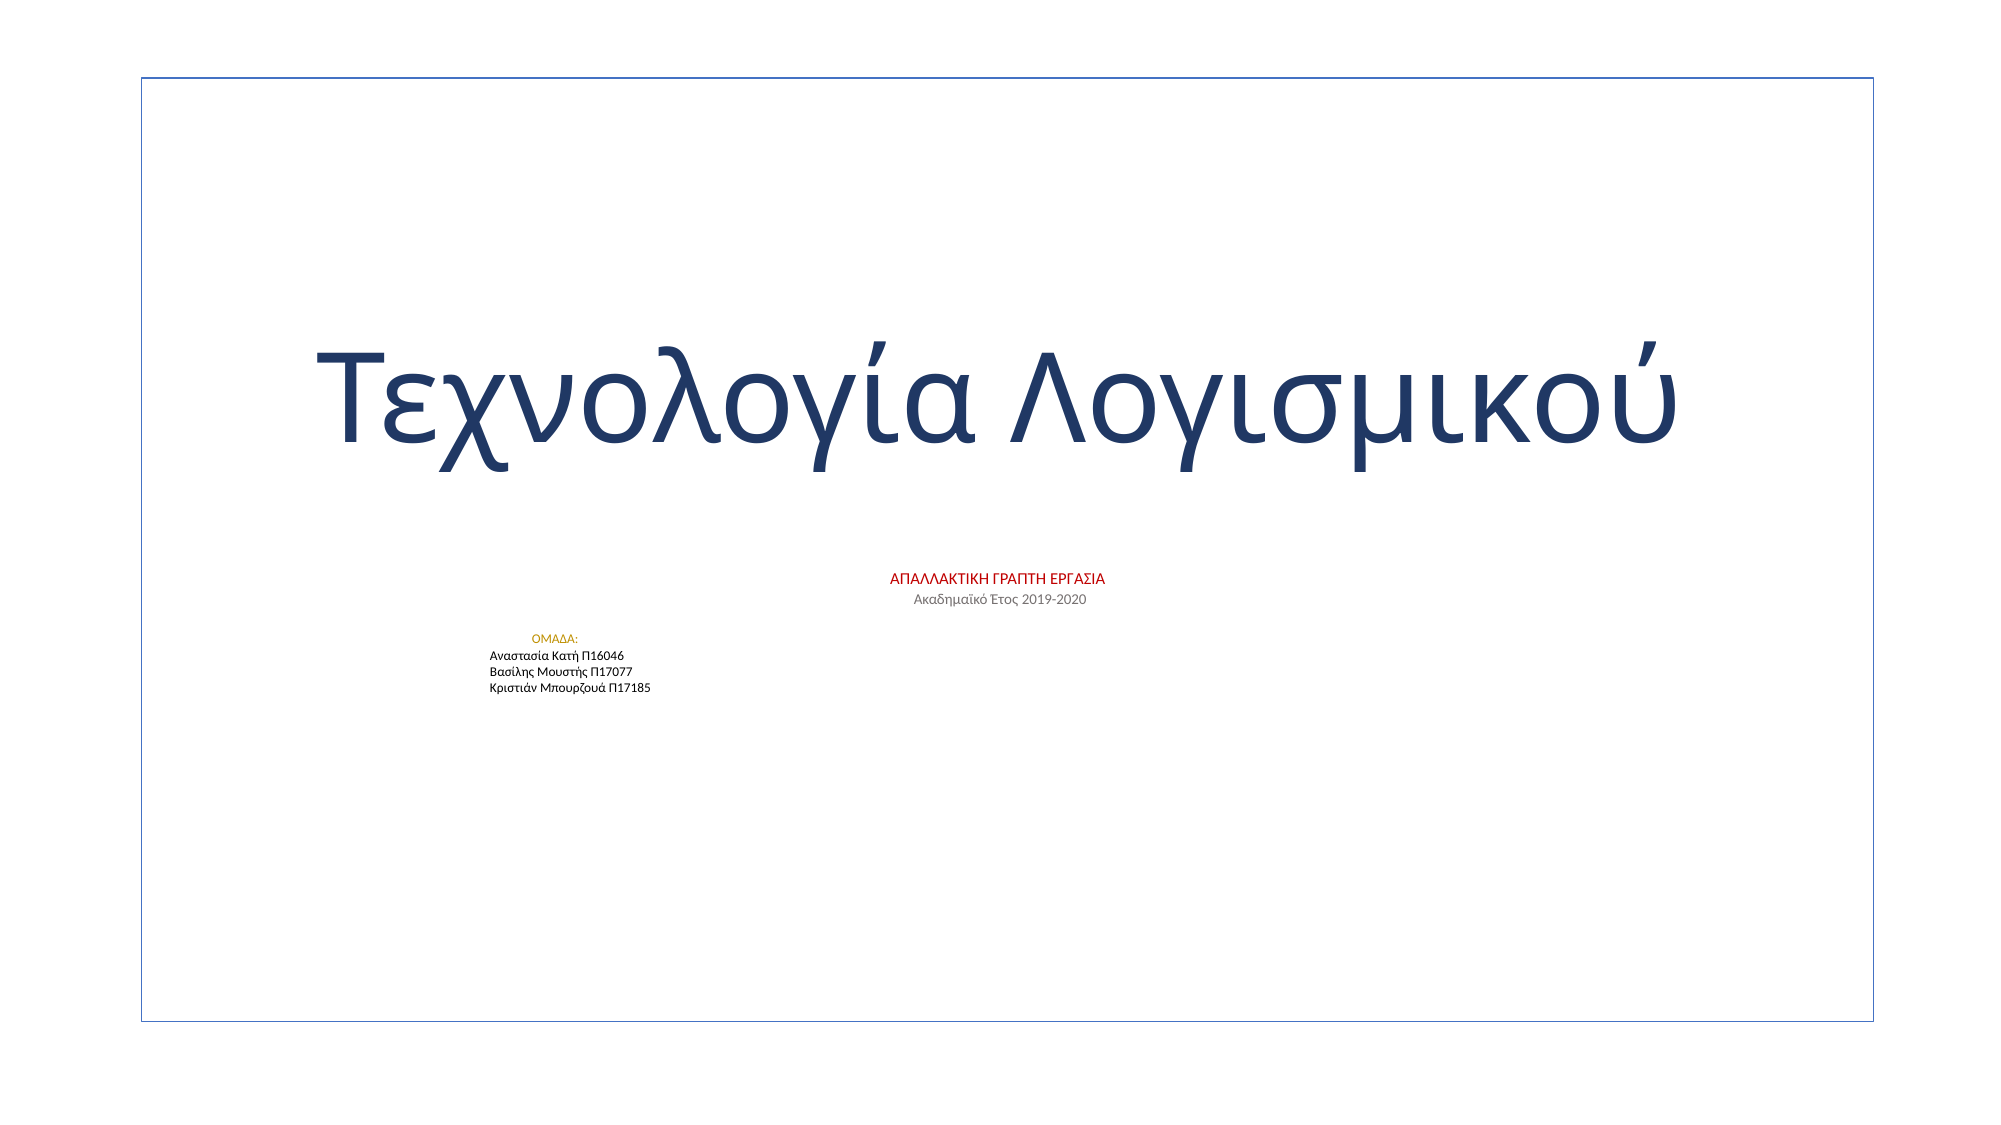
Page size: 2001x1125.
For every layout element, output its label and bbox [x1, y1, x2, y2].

text_box [141, 78, 1874, 1022]
